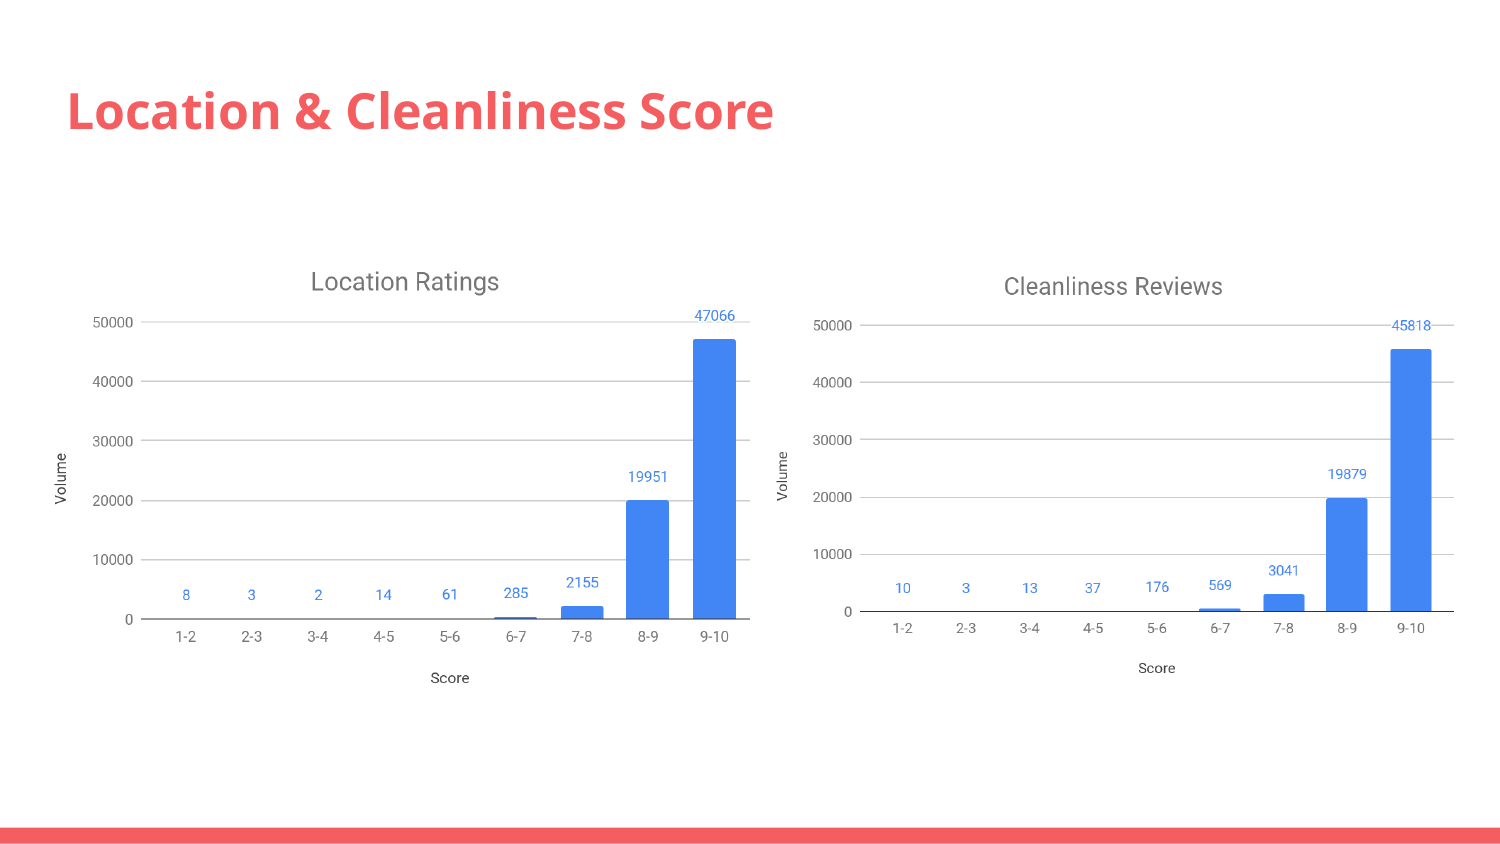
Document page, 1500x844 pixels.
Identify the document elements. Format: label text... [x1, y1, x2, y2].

picture [27, 243, 1476, 710]
title Location & Cleanliness Score [51, 64, 1449, 167]
